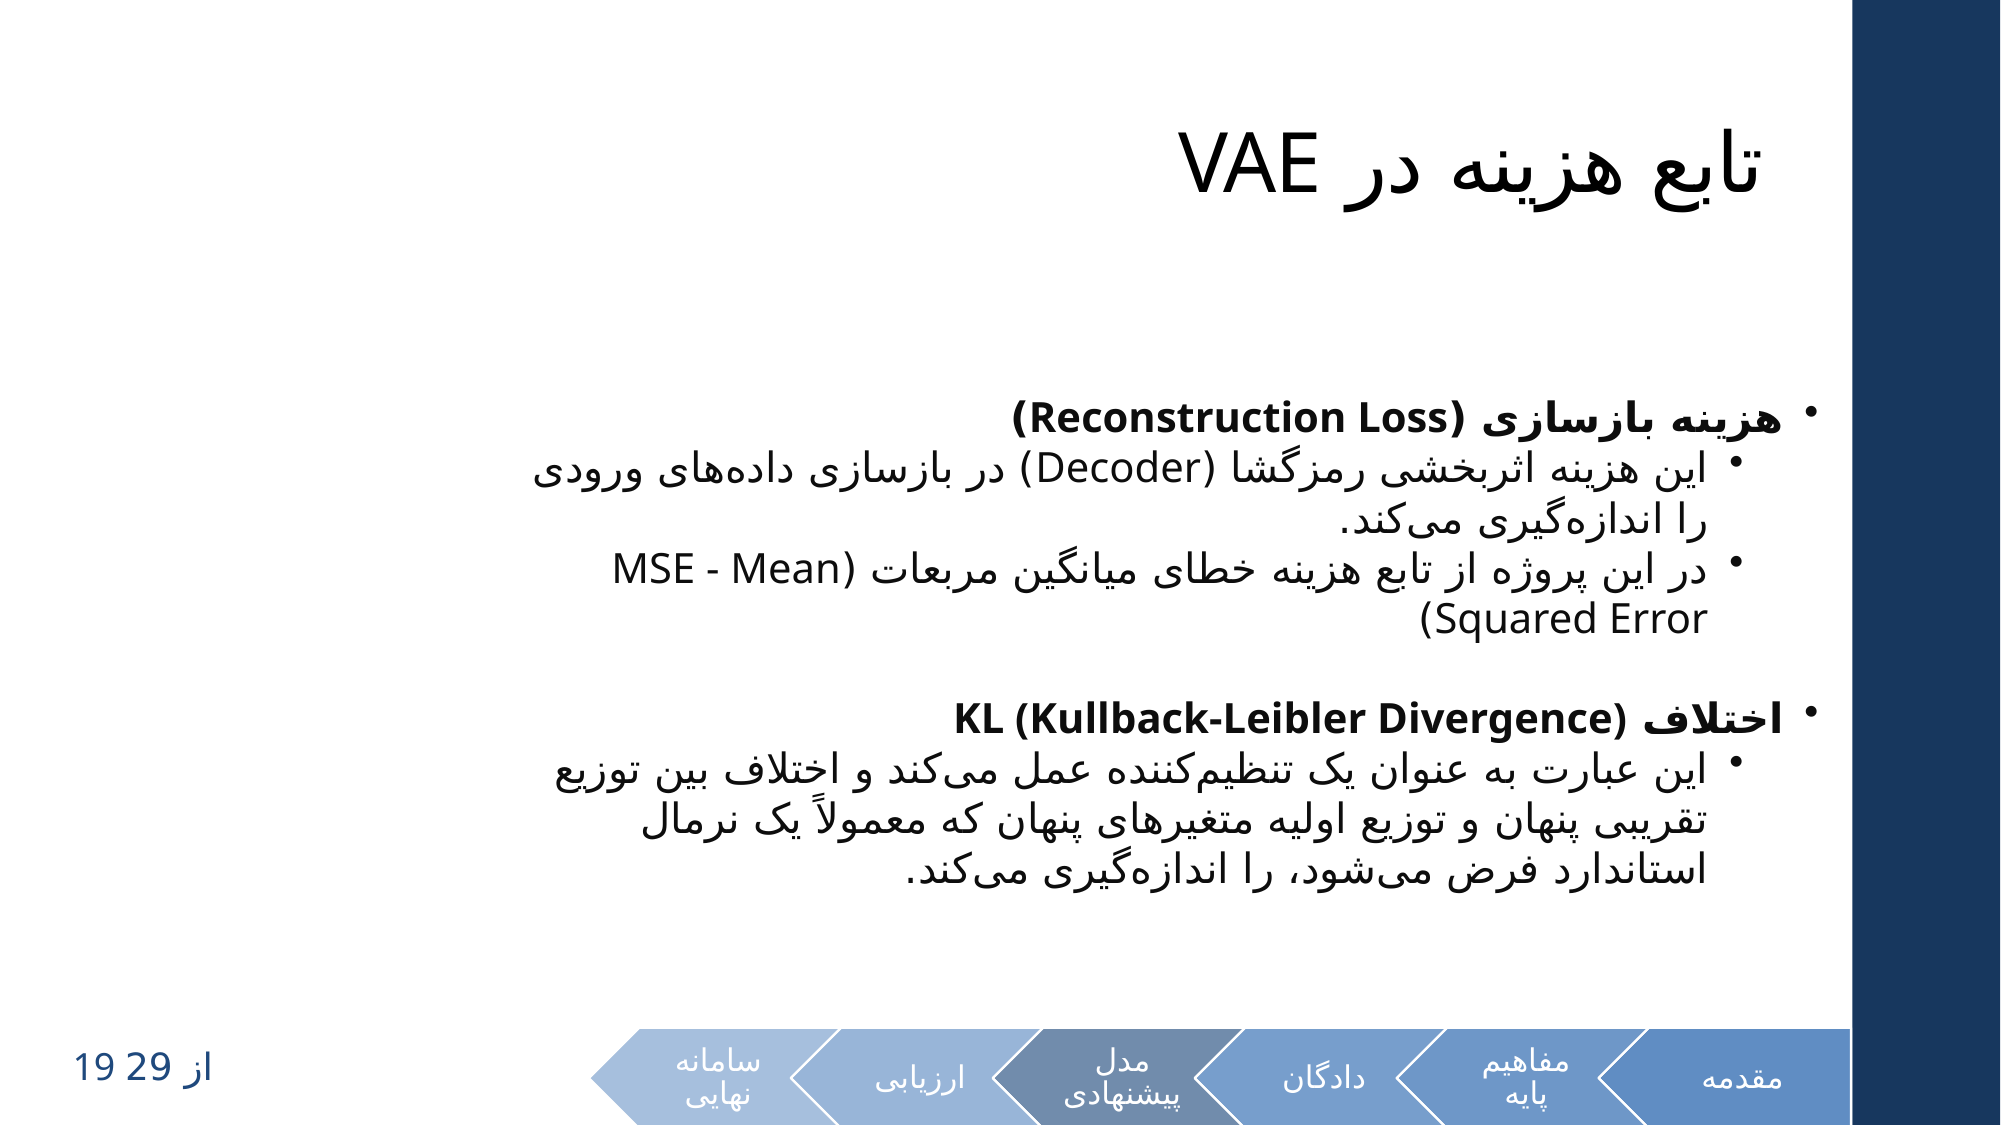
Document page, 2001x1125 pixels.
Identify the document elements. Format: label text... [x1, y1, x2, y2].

text_box 19 از 29 [57, 1035, 228, 1096]
title تابع هزینه در VAE [188, 1, 1779, 219]
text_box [588, 716, 1852, 1125]
text_box هزینه بازسازی (Reconstruction Loss) این هزینه اثربخشی رمزگشا (Decoder) در بازسازی داده‌های ورودی را اندازه‌گیری می‌کند. در این پروژه از تابع هزینه خطای میانگین مربعات (MSE - Mean Squared Error) اختلاف KL (Kullback-Leibler Divergence) این عبارت به عنوان یک تنظیم‌کننده عمل می‌کند و اختلاف بین توزیع تقریبی پنهان و توزیع اولیه متغیرهای پنهان که معمولاً یک نرمال استاندارد فرض می‌شود، را اندازه‌گیری می‌کند. [473, 383, 1874, 999]
